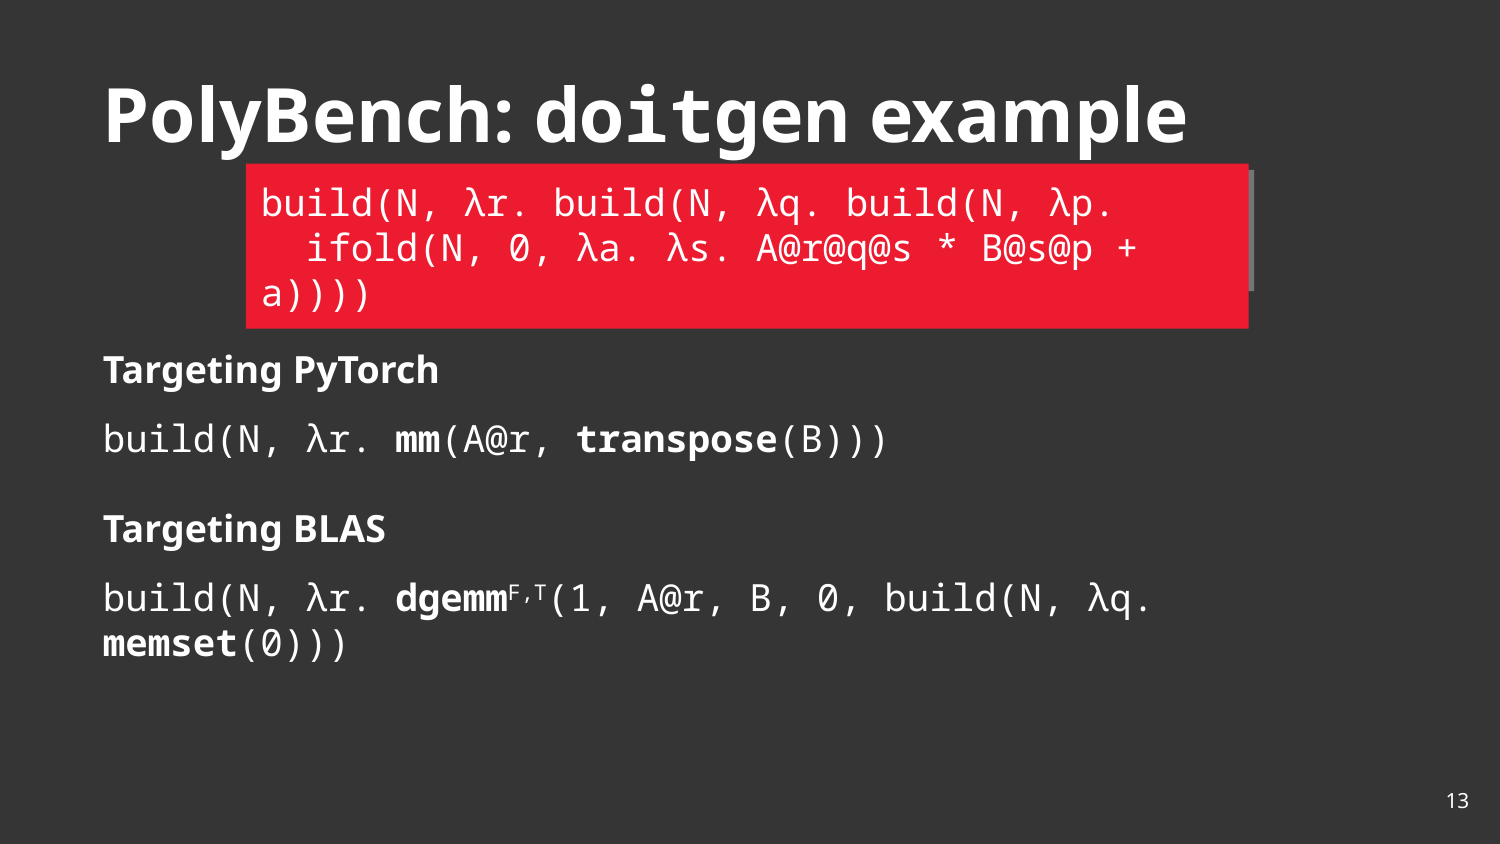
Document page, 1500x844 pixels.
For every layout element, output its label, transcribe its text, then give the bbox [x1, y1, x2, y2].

slide_number ‹#› [1394, 769, 1484, 834]
text_box build(N, λr. dgemmF,T(1, A@r, B, 0, build(N, λq. memset(0))) [87, 559, 1390, 680]
text_box [1249, 179, 1255, 292]
text_box build(N, λr. build(N, λq. build(N, λp. ifold(N, 0, λa. λs. A@r@q@s * B@s@p + a)))) [245, 163, 1249, 329]
text_box build(N, λr. mm(A@r, transpose(B))) [87, 399, 937, 475]
text_box Targeting BLAS [87, 490, 541, 559]
text_box Targeting PyTorch [87, 330, 541, 399]
title PolyBench: doitgen example [87, 52, 1348, 179]
